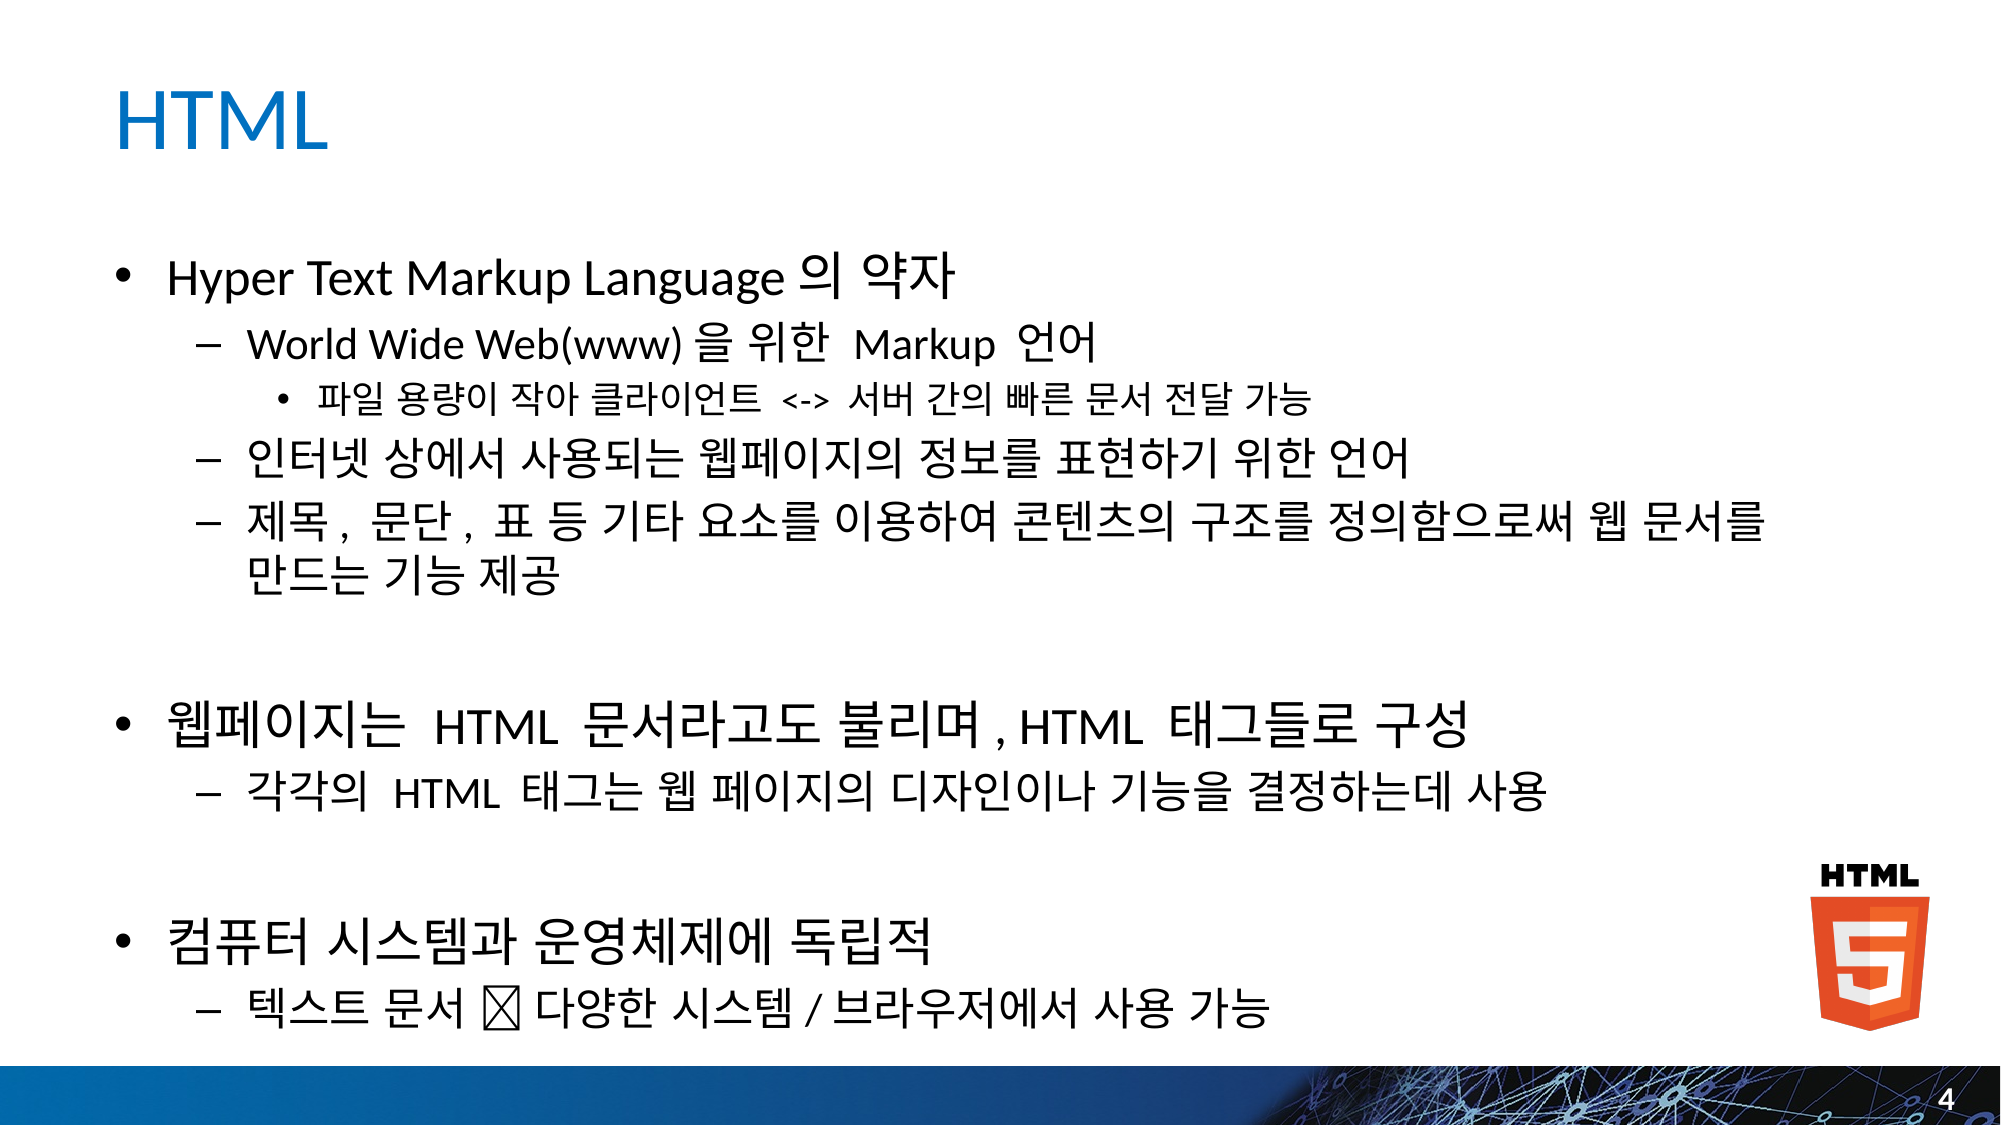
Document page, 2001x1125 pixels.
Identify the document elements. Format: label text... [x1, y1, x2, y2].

title HTML [99, 45, 1745, 200]
picture [0, 1066, 2001, 1125]
picture [1786, 864, 1954, 1032]
slide_number 4 [1519, 1067, 1970, 1125]
